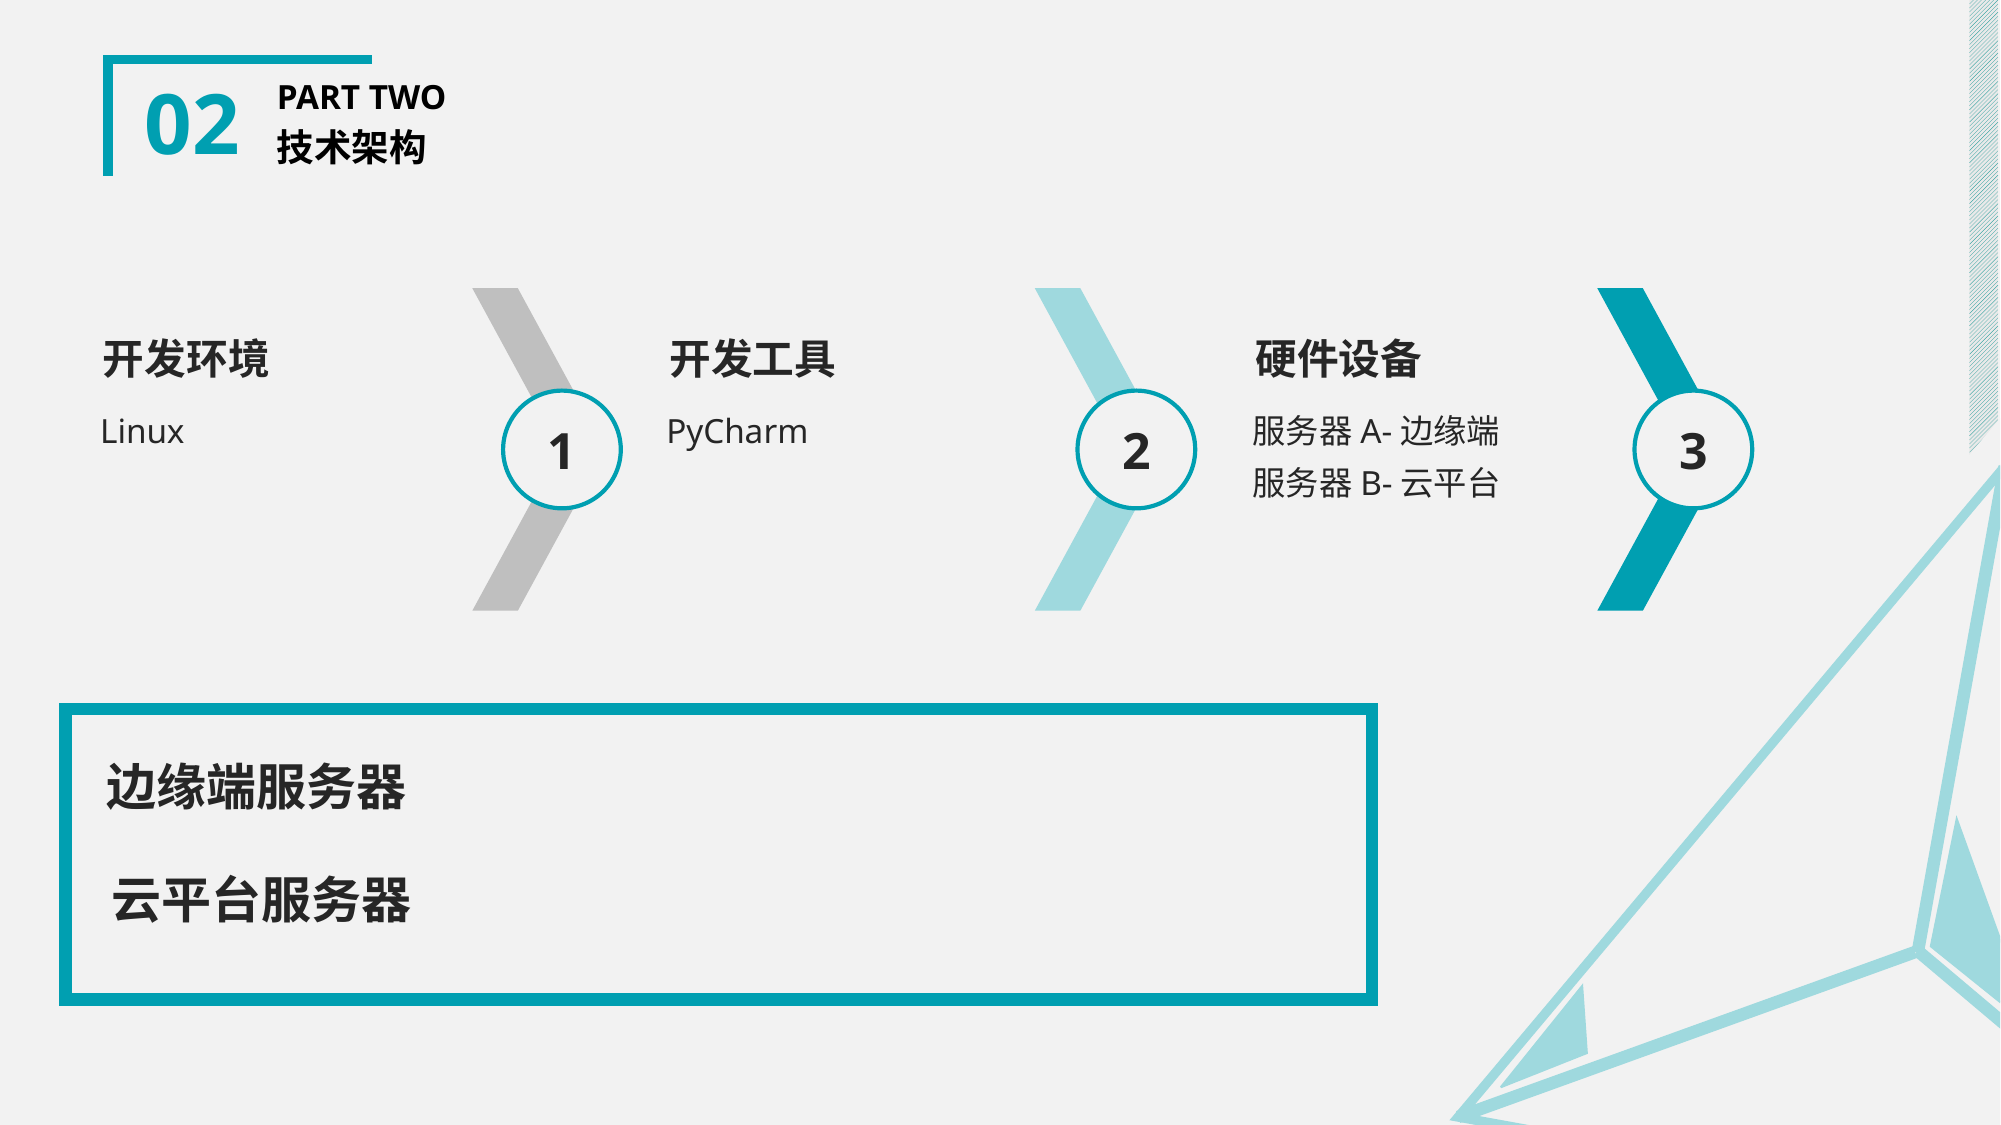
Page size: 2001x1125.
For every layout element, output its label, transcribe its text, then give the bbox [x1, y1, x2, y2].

text_box Linux [85, 390, 438, 458]
text_box 开发环境 [88, 325, 285, 390]
text_box [65, 709, 1372, 1000]
list 技术架构 [262, 116, 663, 183]
text_box 云平台服务器 [96, 861, 877, 937]
text_box [1597, 498, 1699, 611]
text_box [472, 501, 574, 611]
list 02 [123, 73, 262, 183]
list PART TWO [262, 73, 663, 116]
text_box PyCharm [651, 390, 1005, 458]
text_box [1034, 288, 1136, 404]
text_box 开发工具 [654, 325, 852, 390]
text_box 3 [1634, 390, 1753, 509]
text_box 硬件设备 [1240, 325, 1438, 390]
text_box 2 [1077, 390, 1196, 509]
text_box [1597, 288, 1699, 401]
text_box [472, 288, 574, 398]
text_box [1034, 495, 1136, 611]
text_box 1 [503, 390, 621, 509]
text_box 服务器A-边缘端 服务器B-云平台 [1237, 390, 1591, 509]
